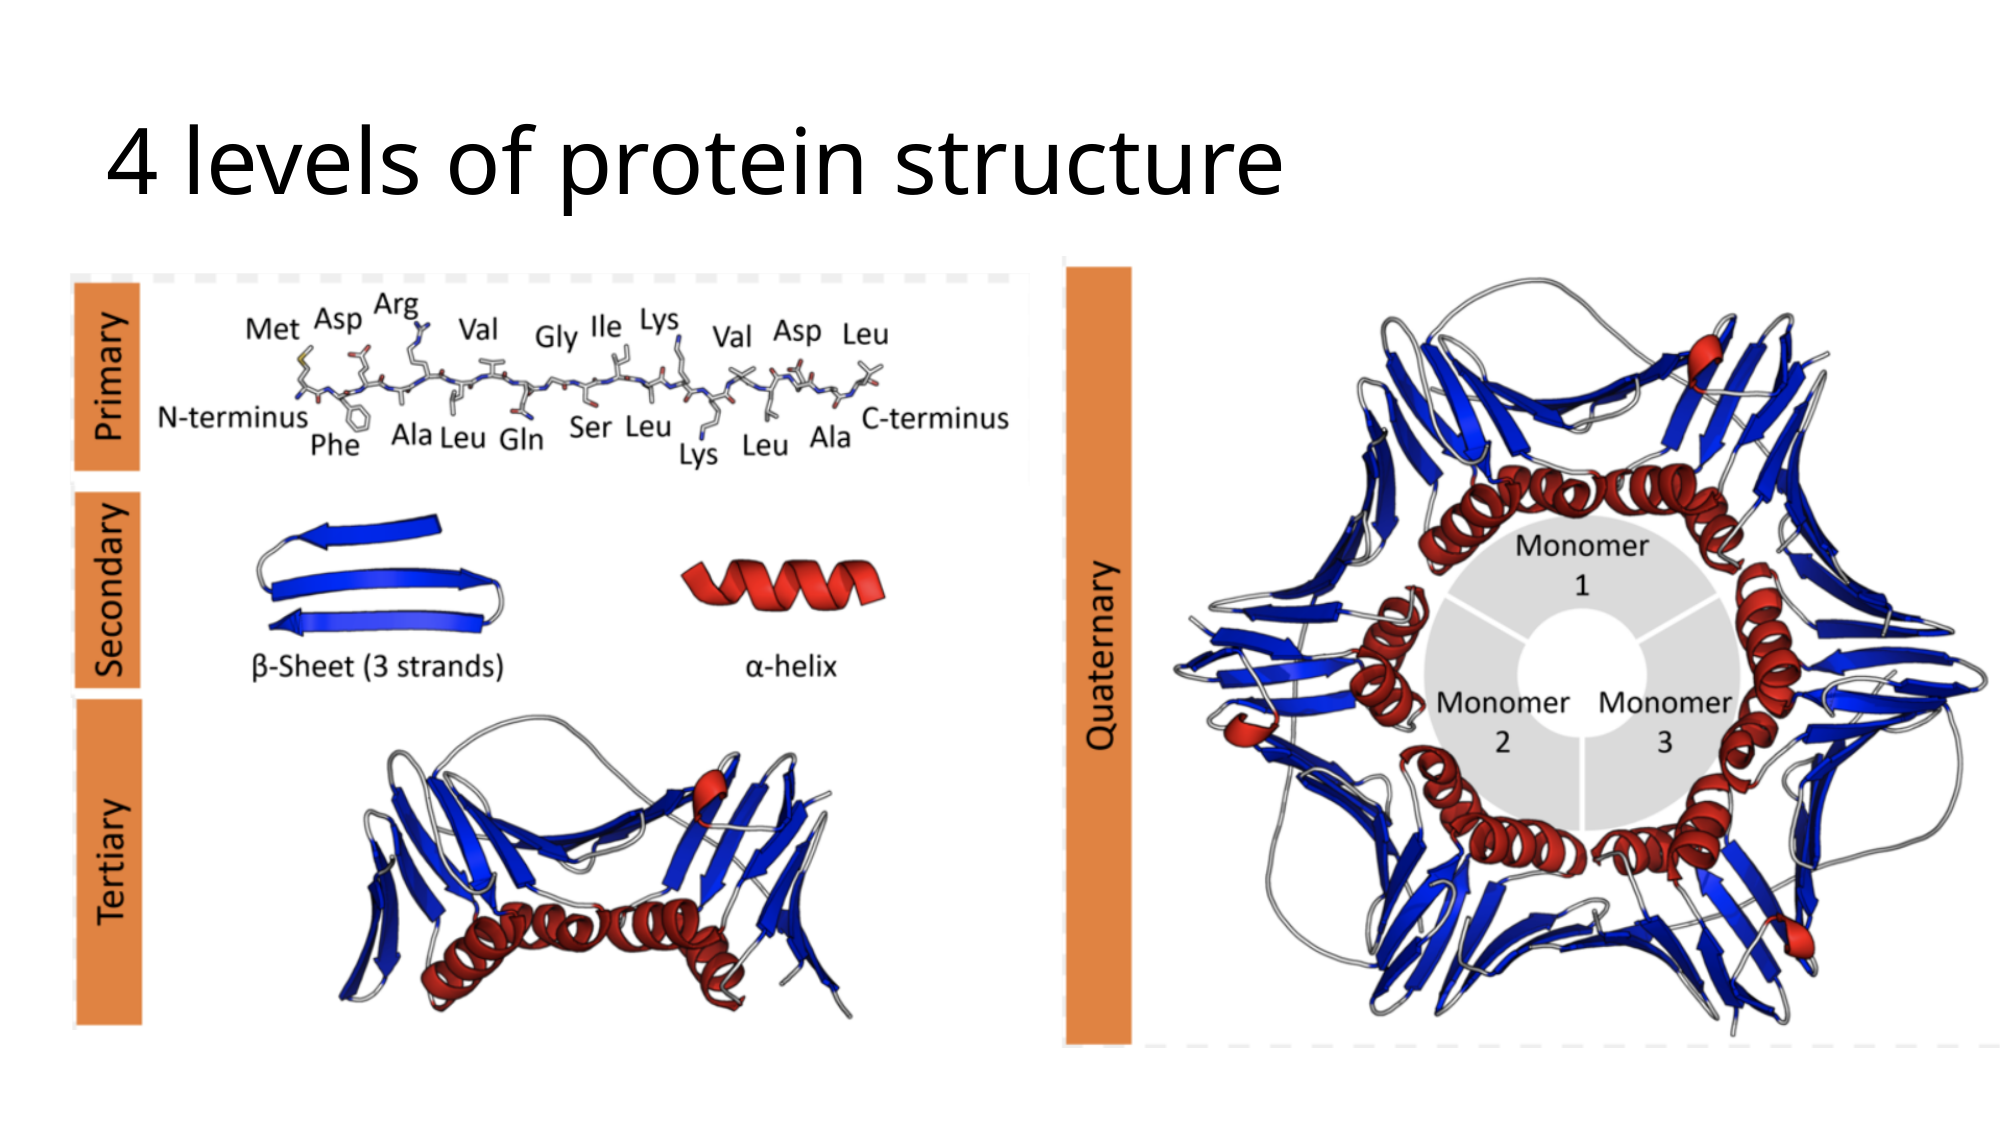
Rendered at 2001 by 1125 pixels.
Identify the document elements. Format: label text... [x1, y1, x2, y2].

picture [47, 273, 1034, 1030]
title 4 levels of protein structure [91, 55, 1817, 274]
picture [1043, 256, 2000, 1048]
